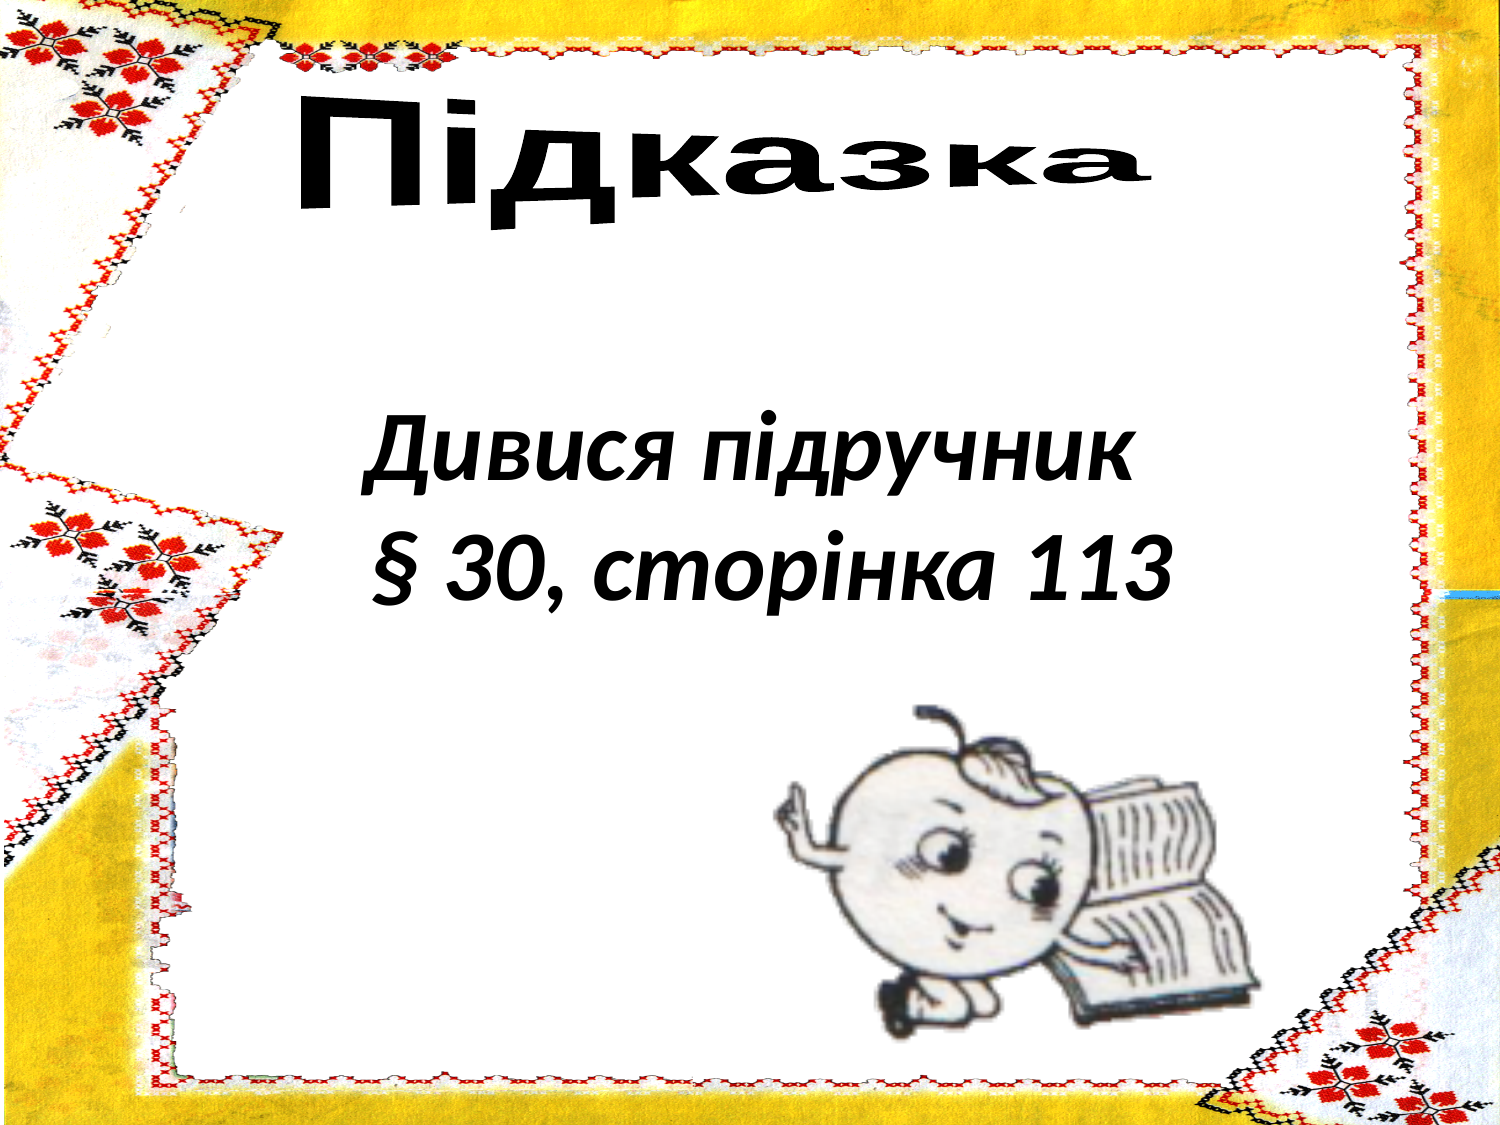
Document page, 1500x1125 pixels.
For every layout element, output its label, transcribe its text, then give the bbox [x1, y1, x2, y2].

text_box Дивися підручник § 30, сторінка 113 [289, 373, 449, 629]
text_box Дивися підручник § 30, сторінка 113 [1049, 373, 1210, 629]
picture [0, 0, 1500, 1125]
